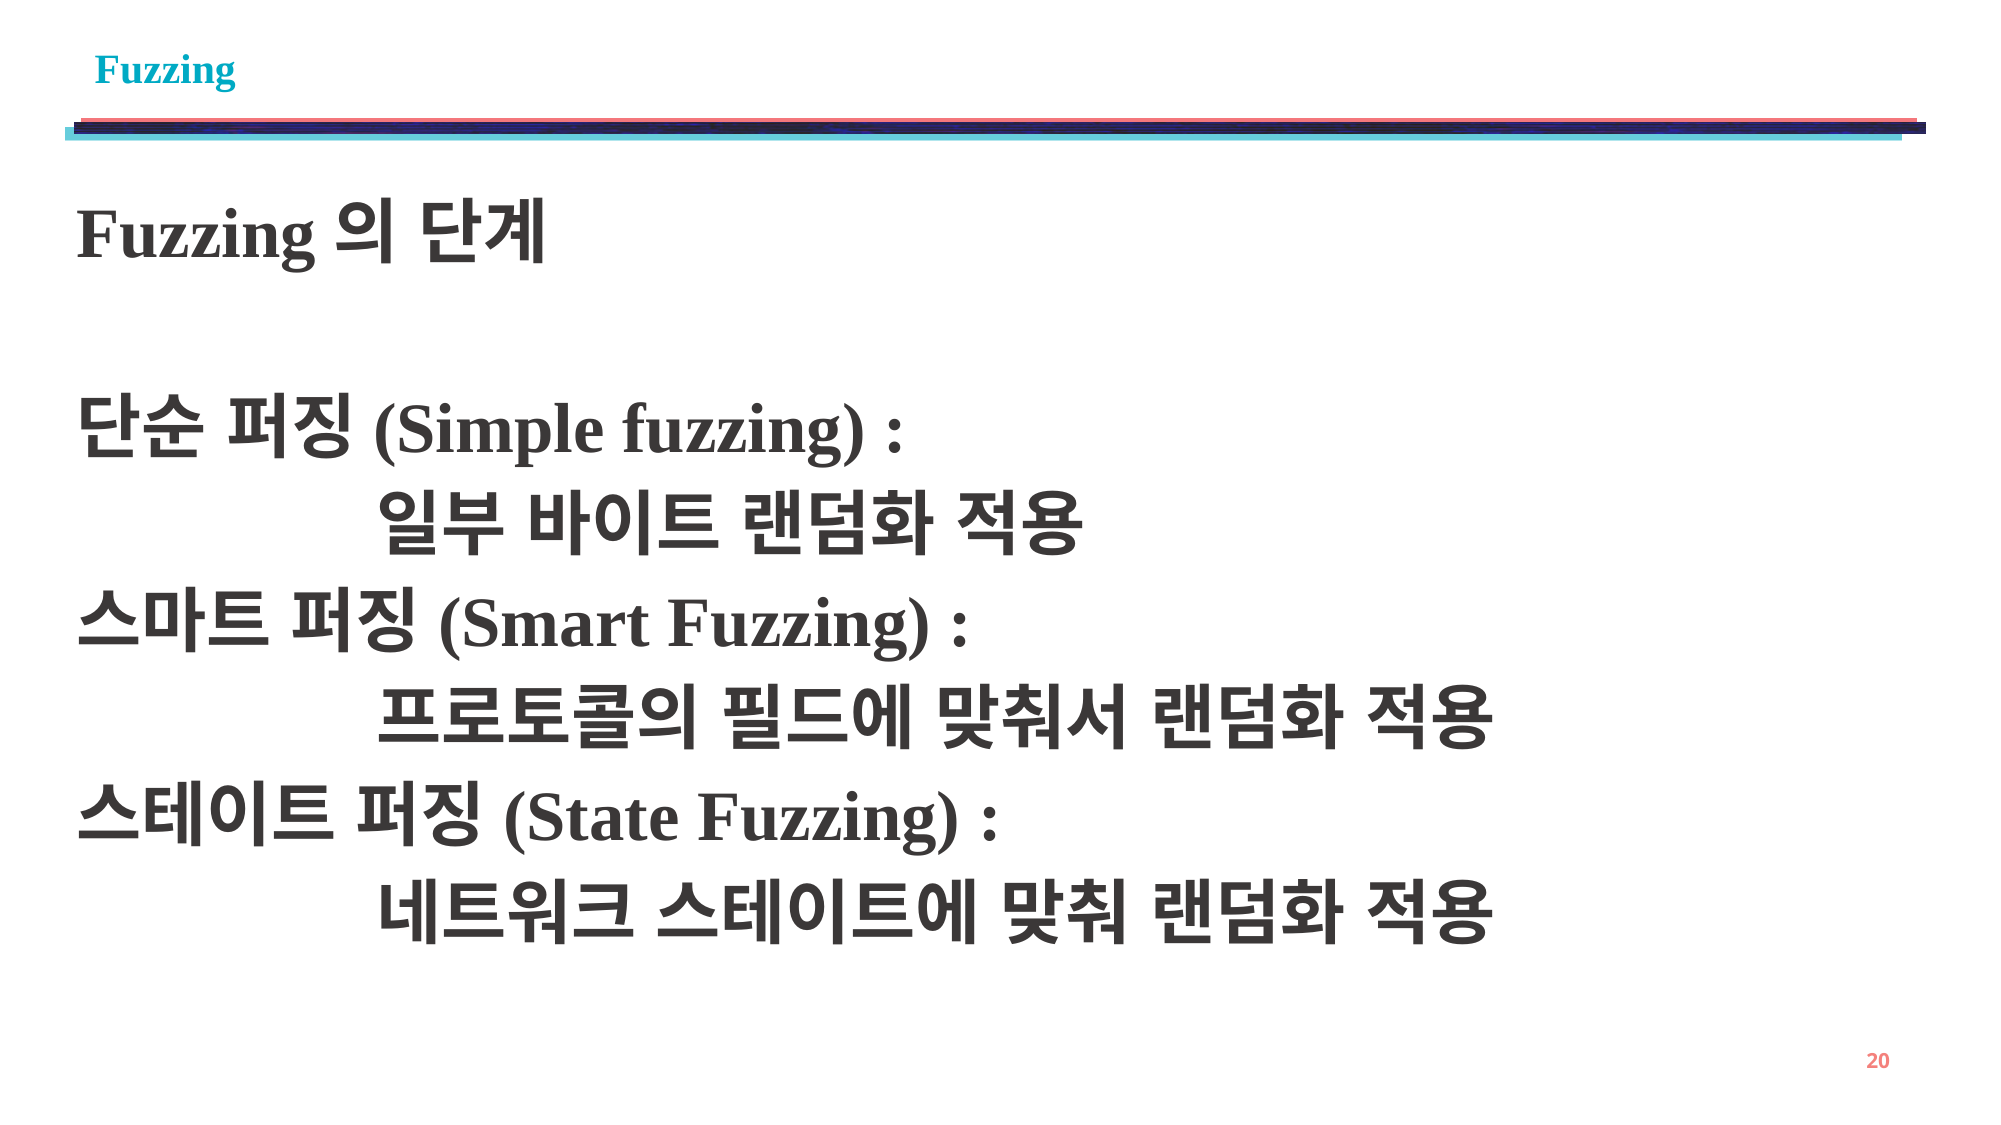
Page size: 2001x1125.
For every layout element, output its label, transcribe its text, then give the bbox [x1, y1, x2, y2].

list Fuzzing의 단계 단순 퍼징(Simple fuzzing) : 일부 바이트 랜덤화 적용 스마트 퍼징(Smart Fuzzing) : 프로토콜의 필드에 맞춰서 랜덤화 적용 스테이트 퍼징(State Fuzzing) : 네트워크 스테이트에 맞춰 랜덤화 적용 [61, 189, 1939, 965]
title Fuzzing [79, 27, 1957, 113]
